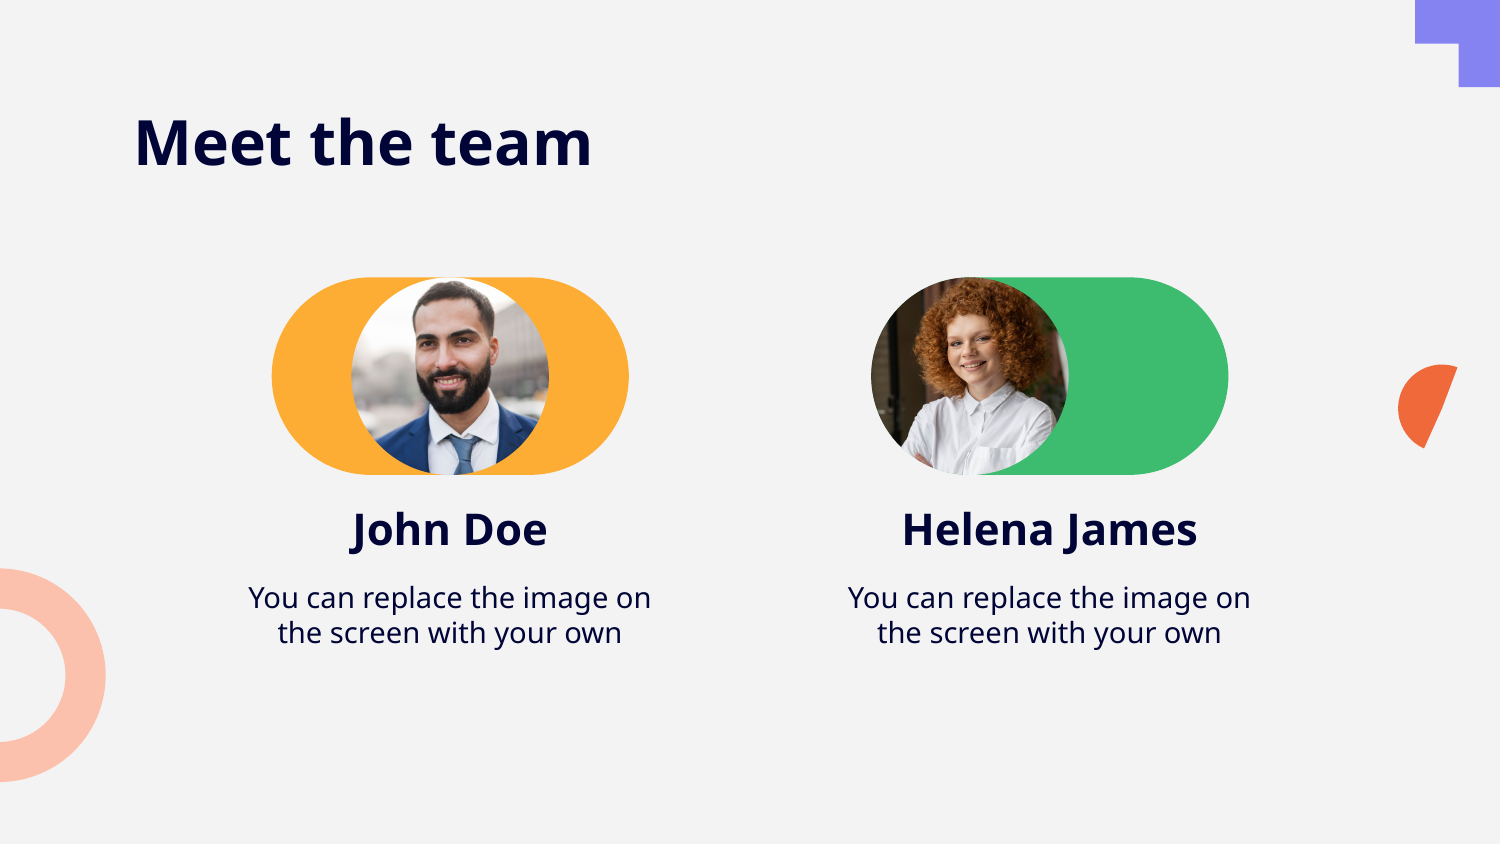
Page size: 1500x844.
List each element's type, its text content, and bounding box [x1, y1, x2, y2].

subtitle Helena James [811, 475, 1289, 564]
text_box [1070, 277, 1229, 475]
subtitle John Doe [211, 475, 689, 569]
picture [870, 277, 1069, 476]
subtitle You can replace the image on the screen with your own [811, 564, 1289, 682]
title Meet the team [118, 87, 1382, 182]
picture [351, 277, 550, 476]
subtitle You can replace the image on the screen with your own [211, 569, 689, 682]
text_box [552, 279, 629, 472]
text_box [271, 280, 347, 472]
